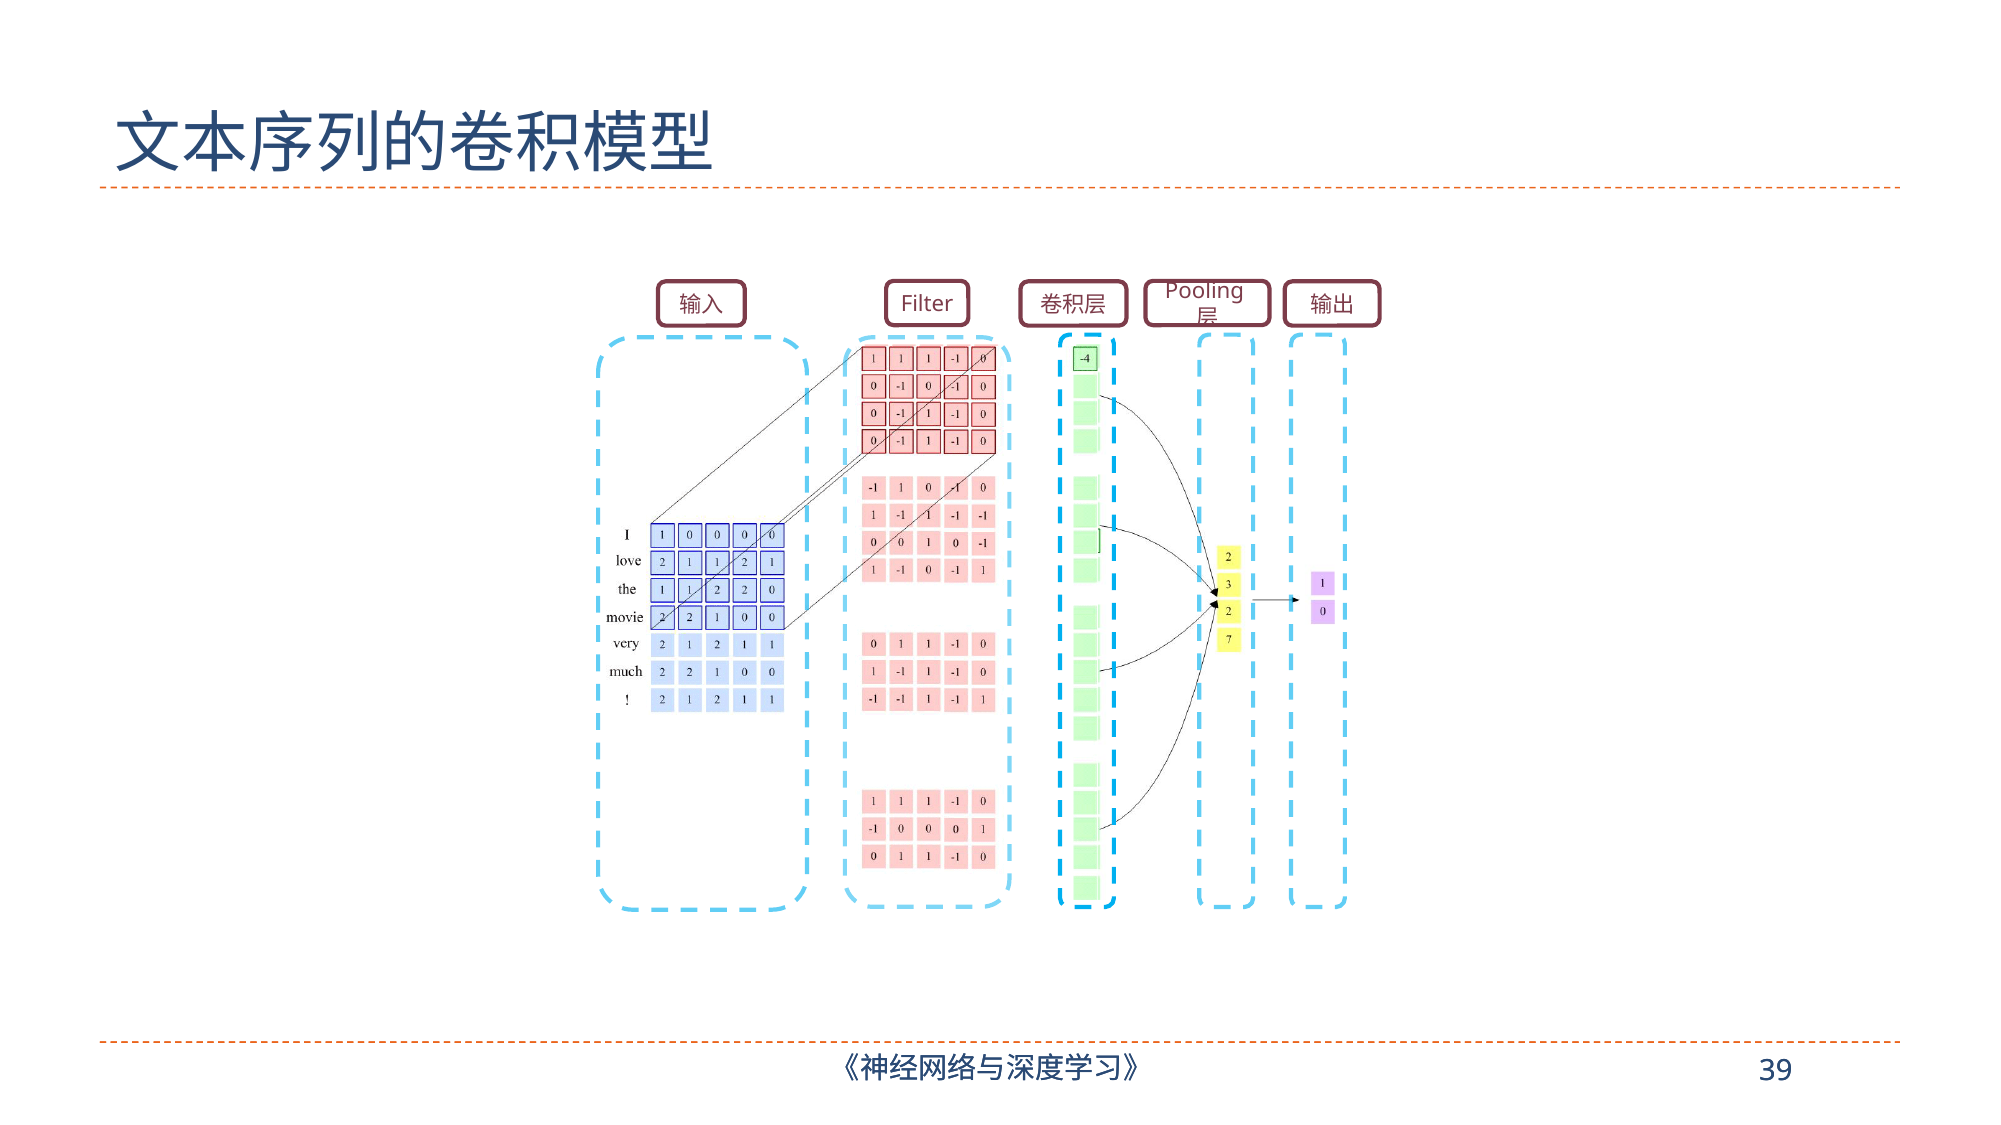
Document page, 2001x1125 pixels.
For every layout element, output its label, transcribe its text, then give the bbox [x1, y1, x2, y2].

title 文本序列的卷积模型 [99, 24, 1900, 188]
text_box [1198, 333, 1254, 344]
text_box [853, 336, 1002, 344]
text_box [1059, 333, 1114, 344]
text_box Filter [885, 280, 970, 326]
text_box 卷积层 [1019, 280, 1128, 327]
text_box 输入 [657, 280, 746, 327]
text_box 输出 [1283, 280, 1381, 327]
picture [605, 344, 1335, 900]
text_box Pooling层 [1144, 280, 1271, 326]
text_box [1290, 333, 1346, 908]
text_box [611, 336, 794, 344]
